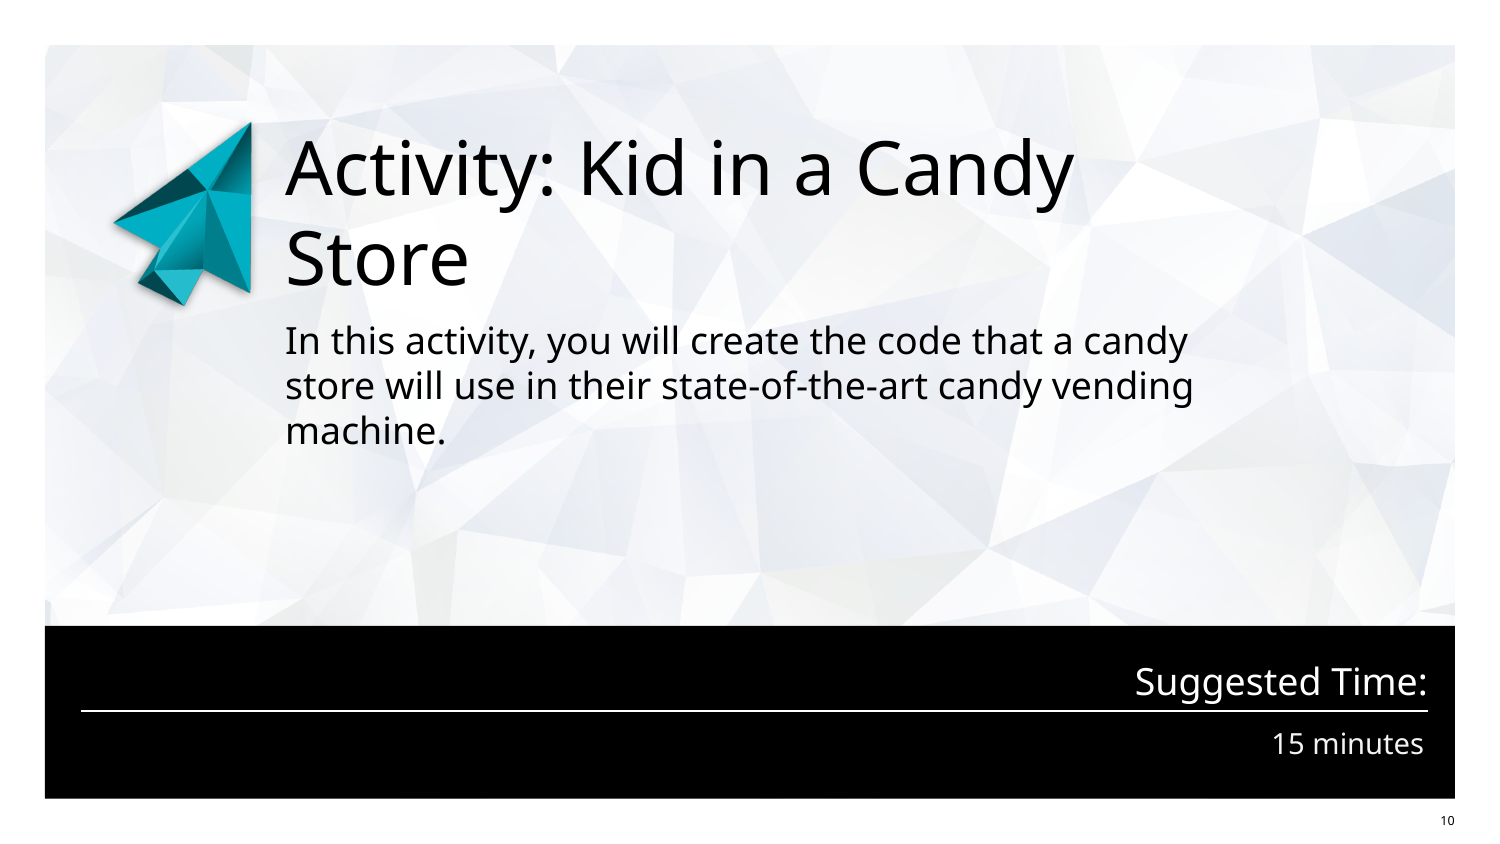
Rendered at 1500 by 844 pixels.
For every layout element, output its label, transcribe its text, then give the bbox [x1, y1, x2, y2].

title 15 minutes [968, 706, 1440, 779]
picture [45, 45, 1455, 625]
title Activity: Kid in a Candy Store In this activity, you will create the code that a candy store will use in their state-of-the-art candy vending machine. [0, 45, 1274, 581]
